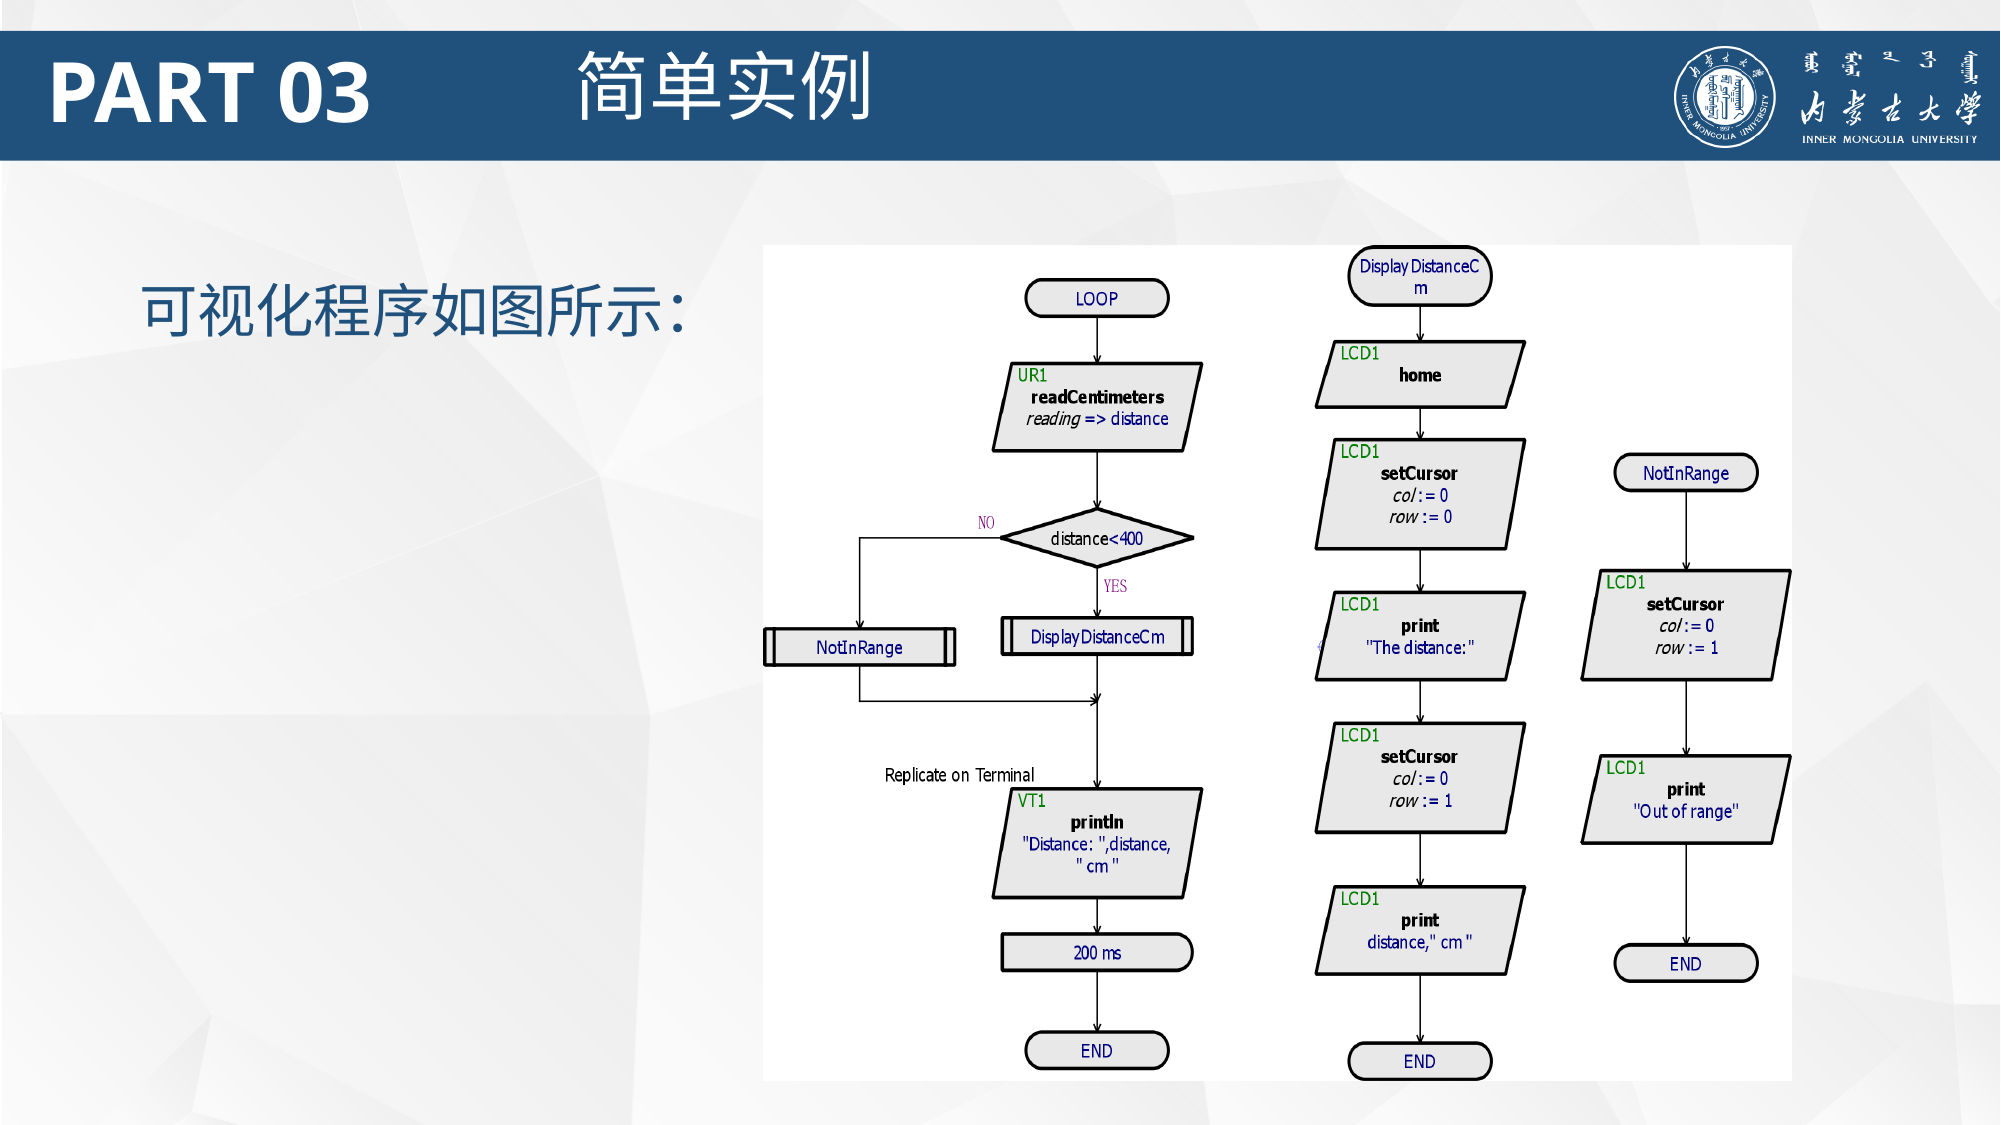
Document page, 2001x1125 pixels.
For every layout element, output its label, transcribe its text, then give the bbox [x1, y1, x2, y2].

text_box [0, 0, 2000, 75]
list 简单实例 [559, 75, 1485, 158]
picture [0, 0, 2001, 1125]
text_box 可视化程序如图所示： [7, 231, 764, 352]
picture [1673, 75, 1986, 150]
list PART 03 [32, 75, 481, 148]
